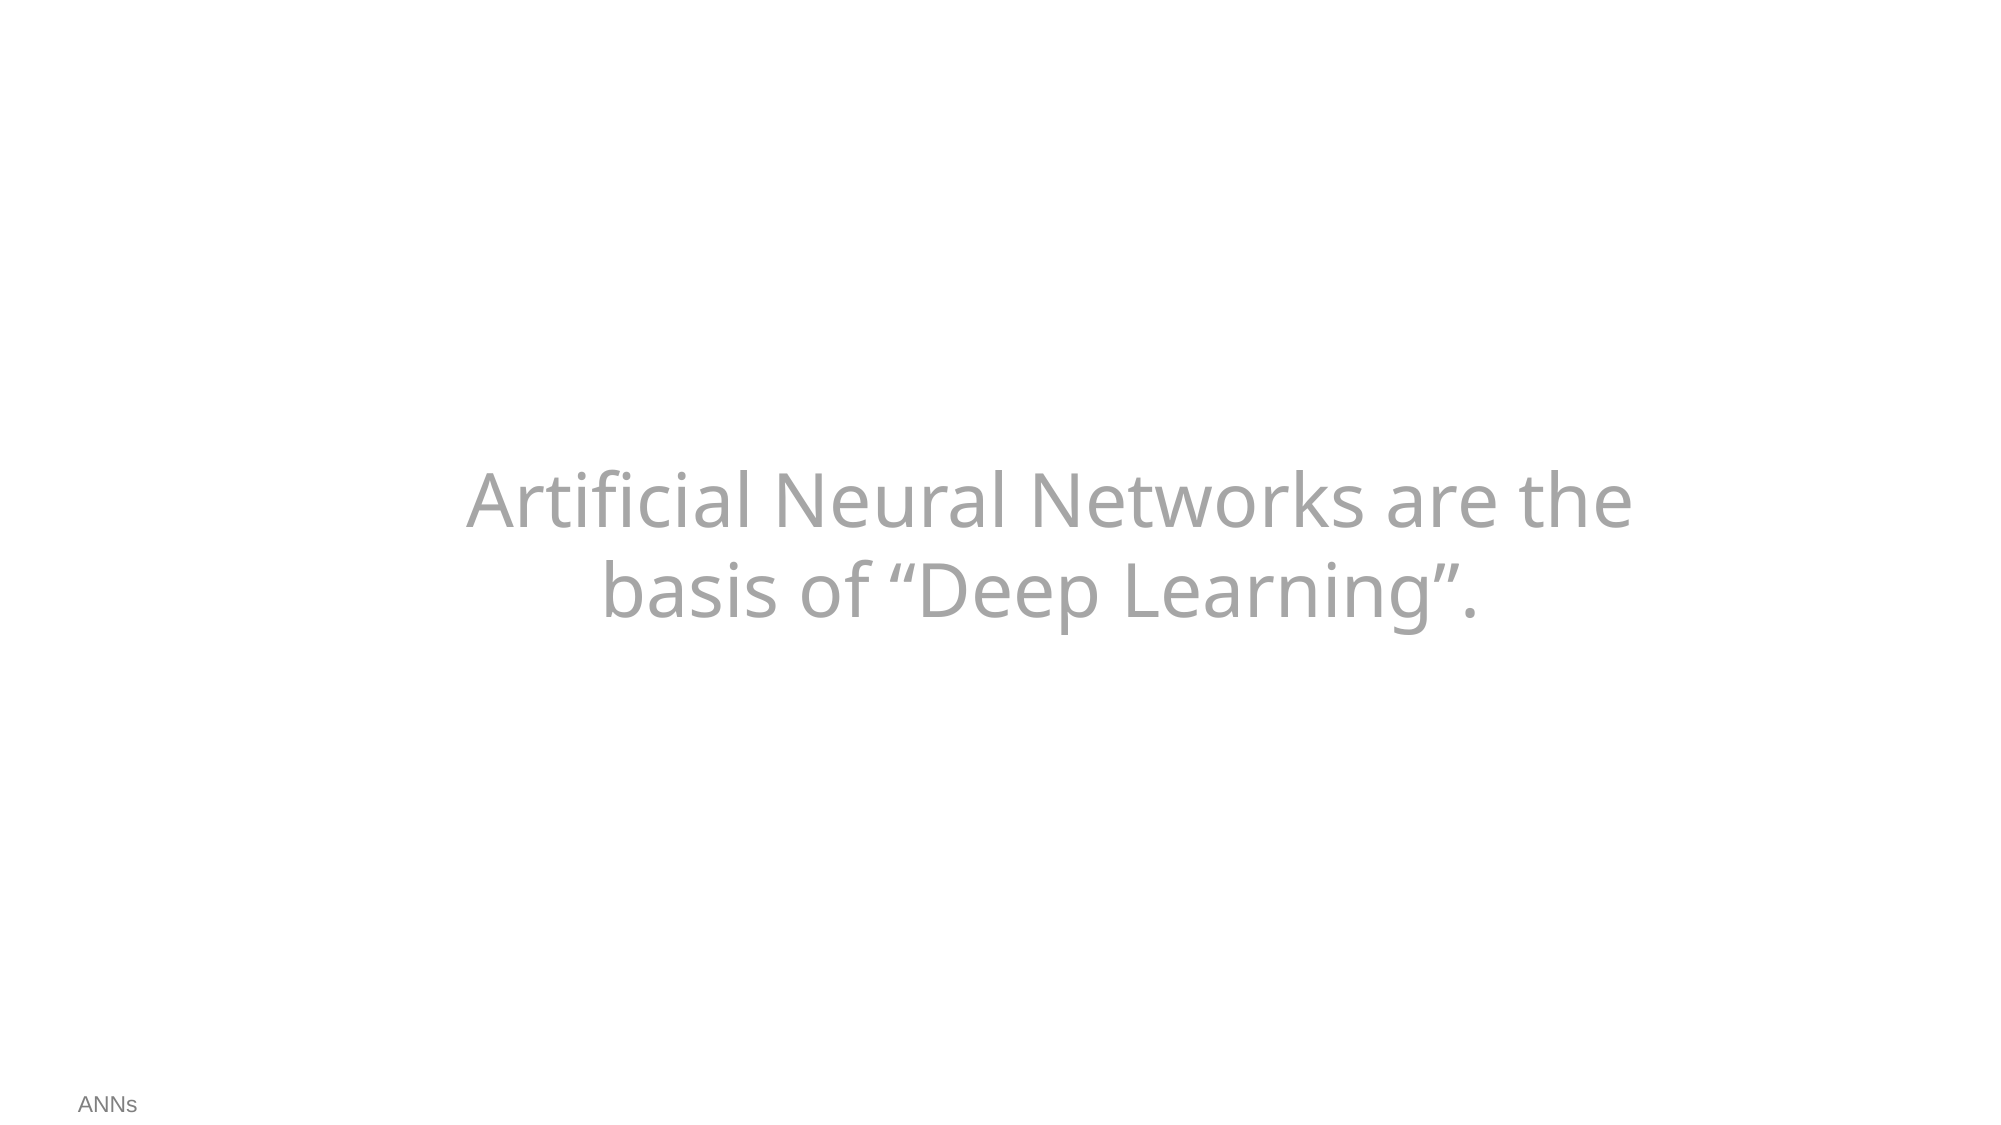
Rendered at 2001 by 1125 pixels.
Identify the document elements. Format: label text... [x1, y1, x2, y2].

text_box ANNs [63, 1082, 404, 1125]
text_box Artificial Neural Networks are the basis of “Deep Learning”. [433, 445, 1668, 640]
